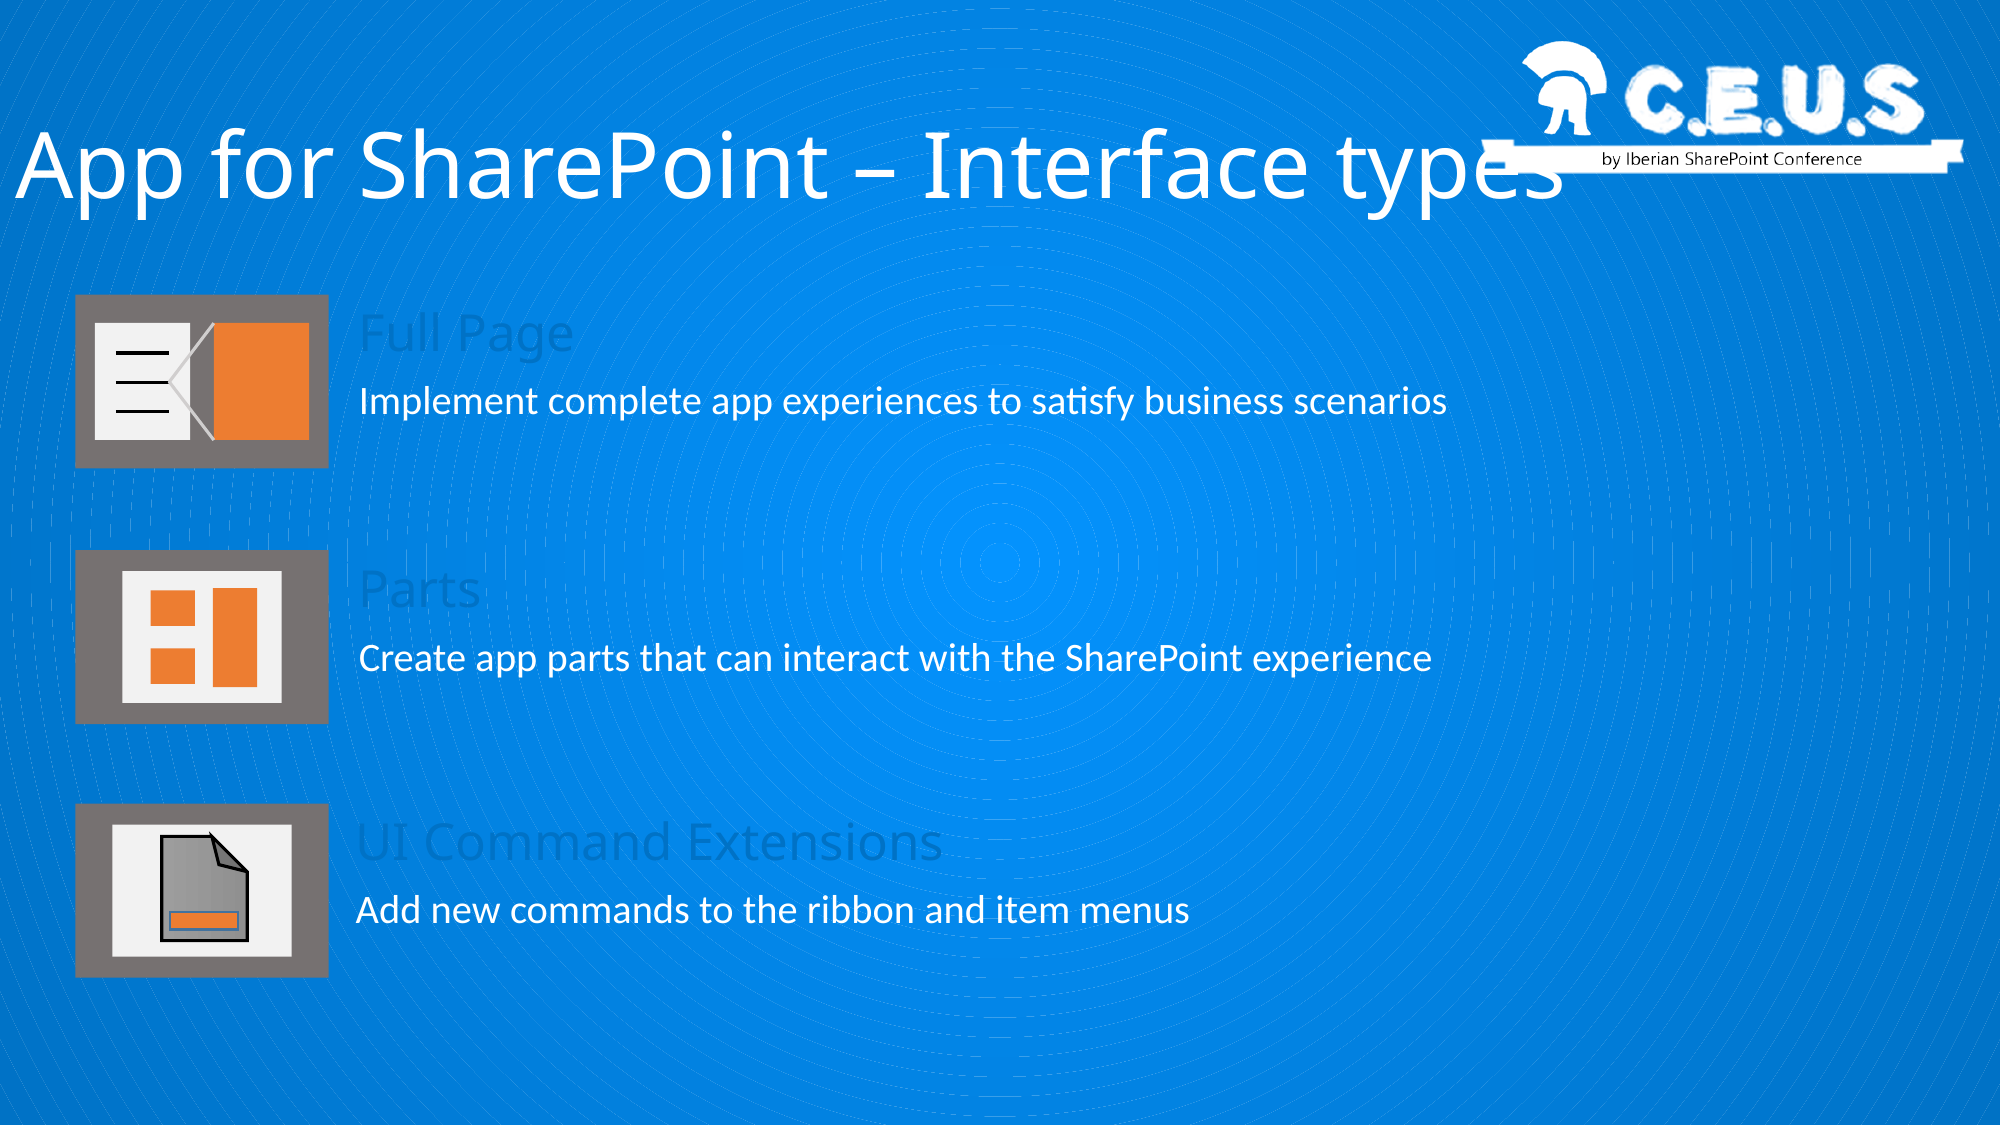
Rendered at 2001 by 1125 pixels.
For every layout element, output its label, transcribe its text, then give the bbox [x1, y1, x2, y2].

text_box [75, 801, 1401, 989]
picture [1464, 23, 1975, 194]
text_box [75, 292, 1809, 480]
title App for SharePoint – Interface types [0, 59, 1725, 278]
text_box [75, 549, 1621, 737]
